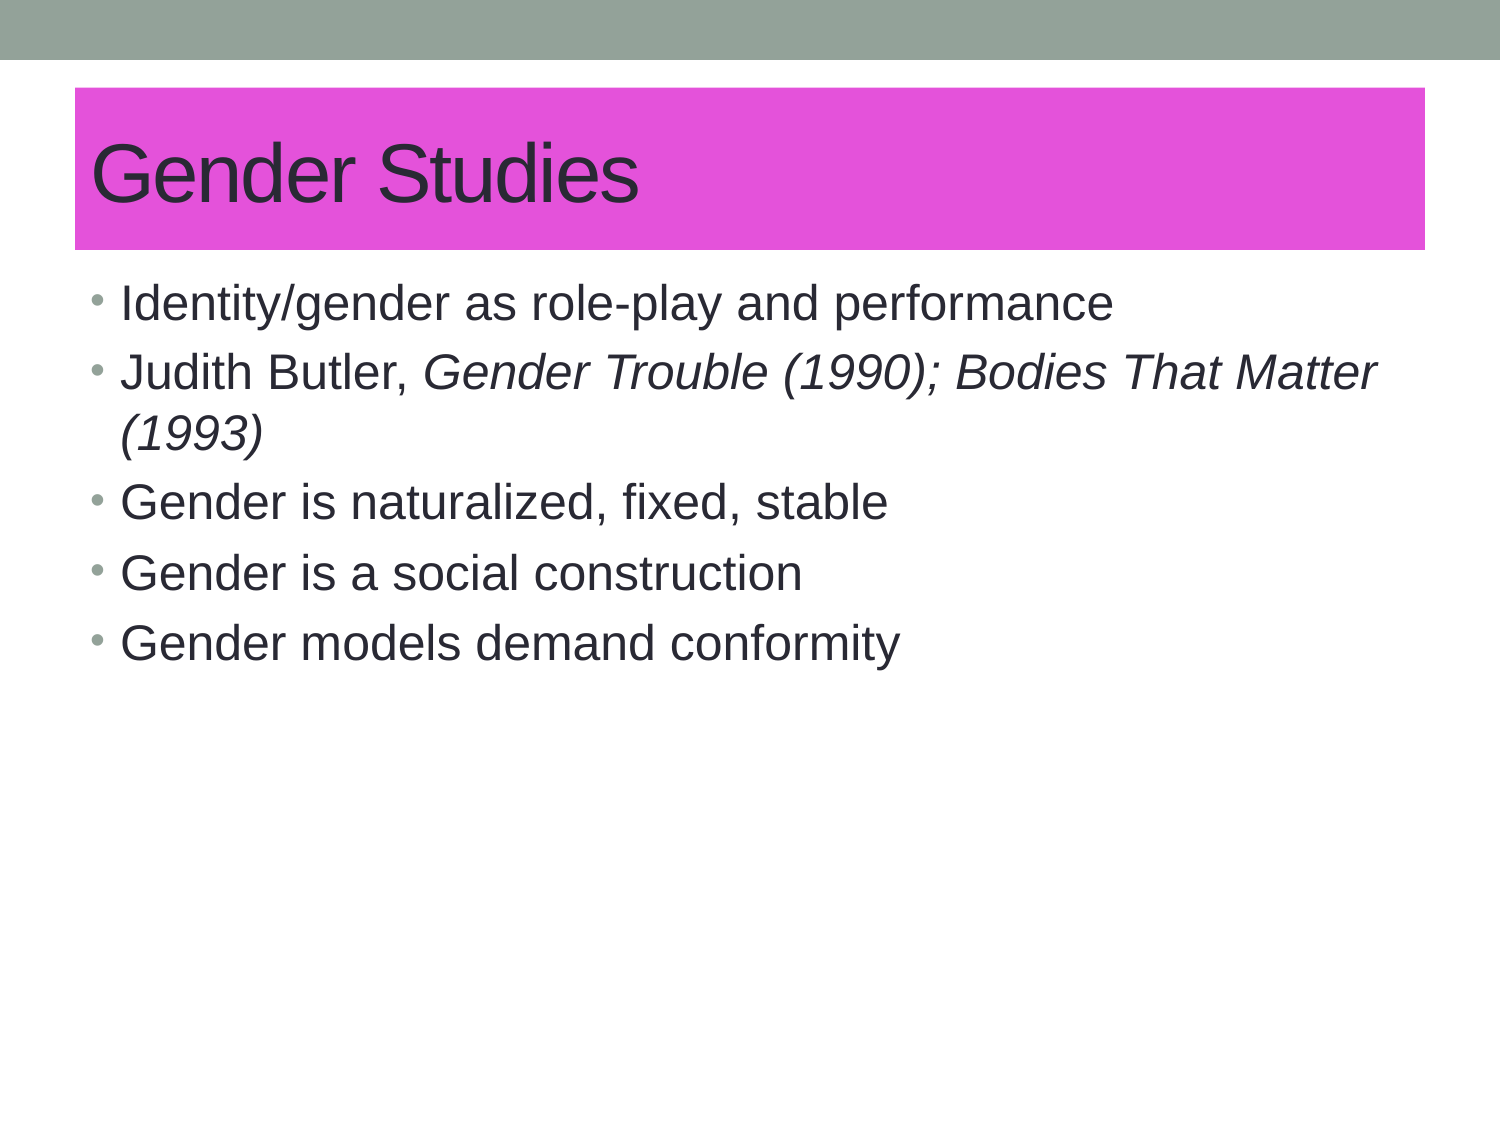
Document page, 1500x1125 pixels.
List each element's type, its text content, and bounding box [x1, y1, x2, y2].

list Identity/gender as role-play and performance Judith Butler, Gender Trouble (1990); Bodies That Matter (1993) Gender is naturalized, fixed, stable Gender is a social construction Gender models demand conformity [75, 262, 1425, 1063]
title Gender Studies [75, 87, 1425, 250]
